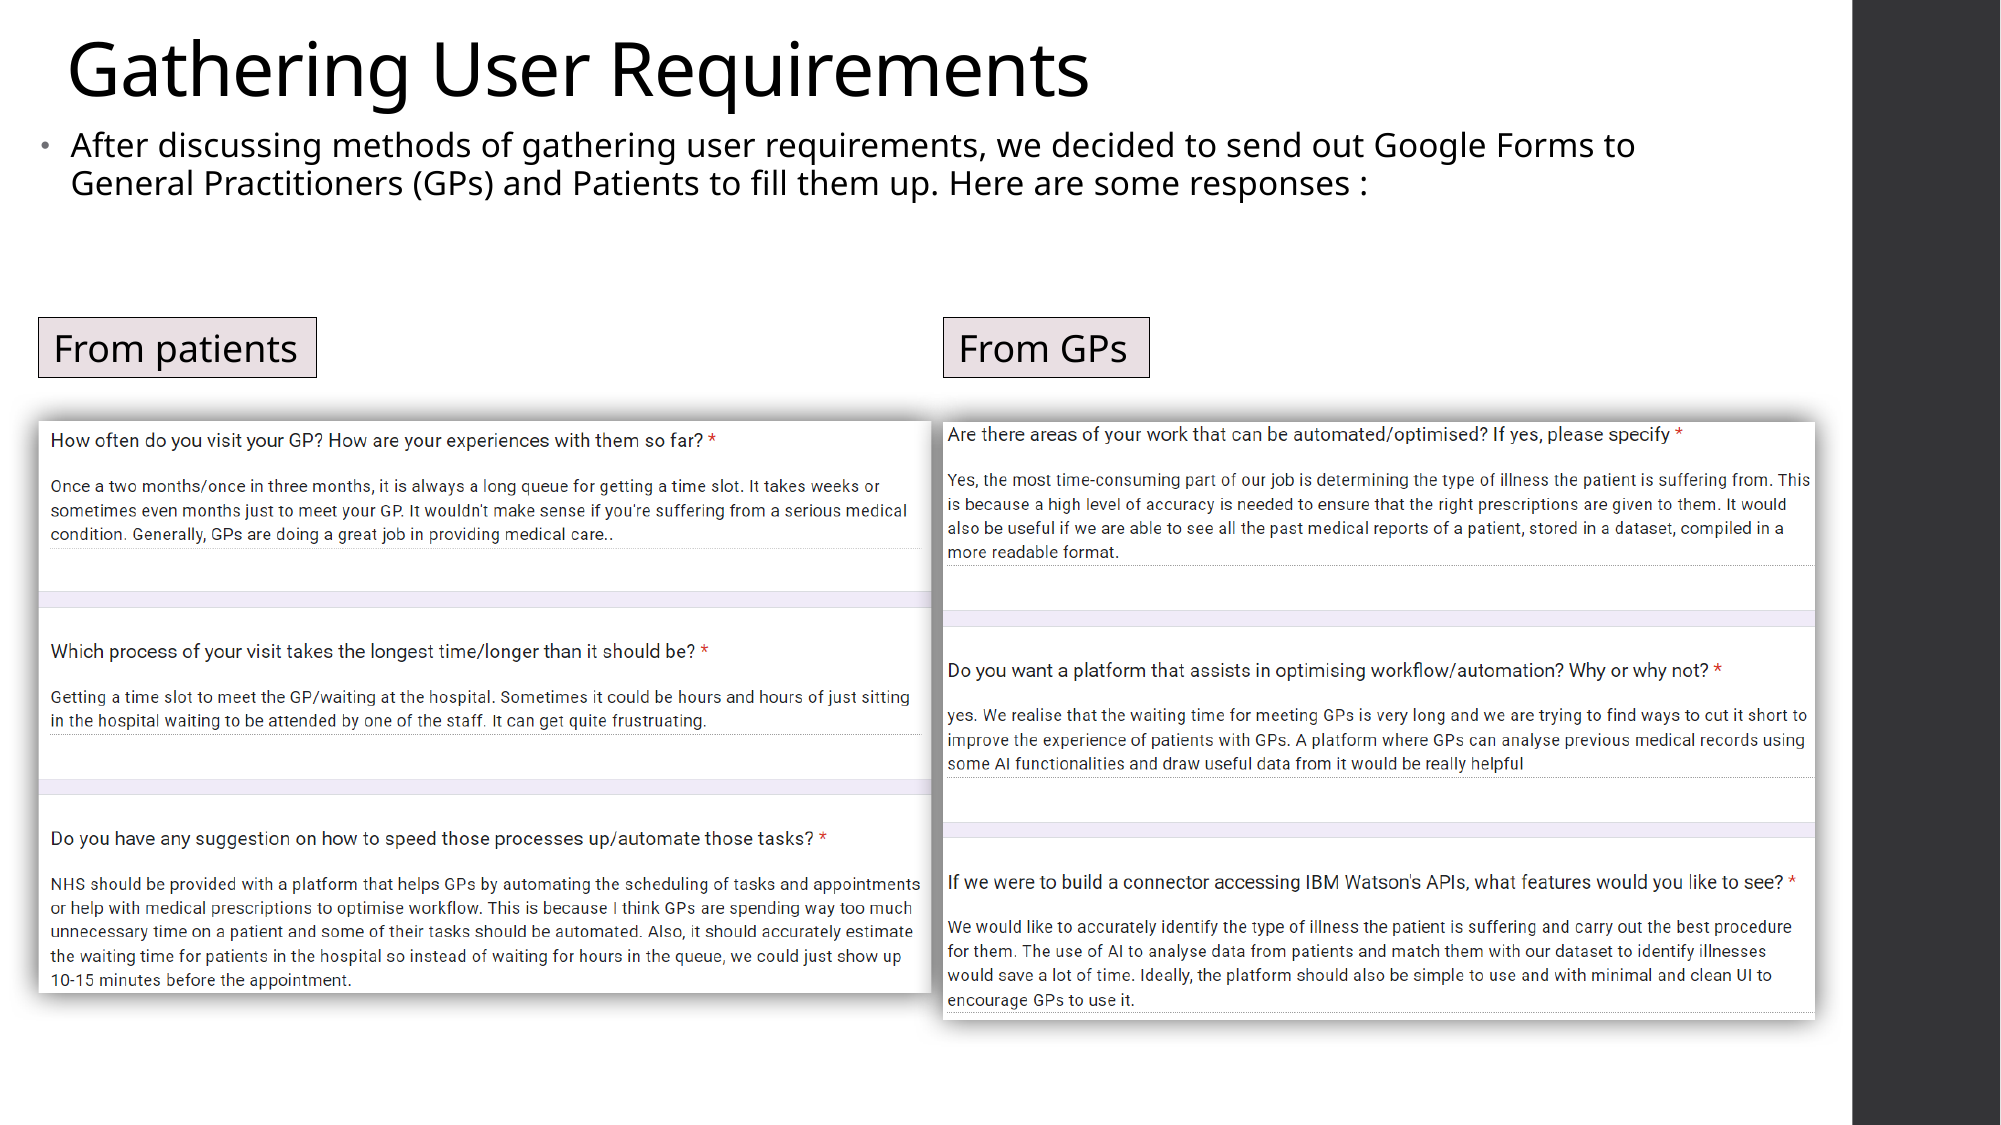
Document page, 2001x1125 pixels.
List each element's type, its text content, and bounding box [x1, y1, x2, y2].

picture [943, 421, 1816, 1020]
text_box Gathering User Requirements [51, 0, 1642, 121]
list After discussing methods of gathering user requirements, we decided to send out Google Forms to General Practitioners (GPs) and Patients to fill them up. Here are some responses : [25, 119, 1738, 410]
text_box From GPs [943, 317, 1150, 378]
text_box From patients [38, 317, 317, 378]
picture [38, 421, 932, 993]
